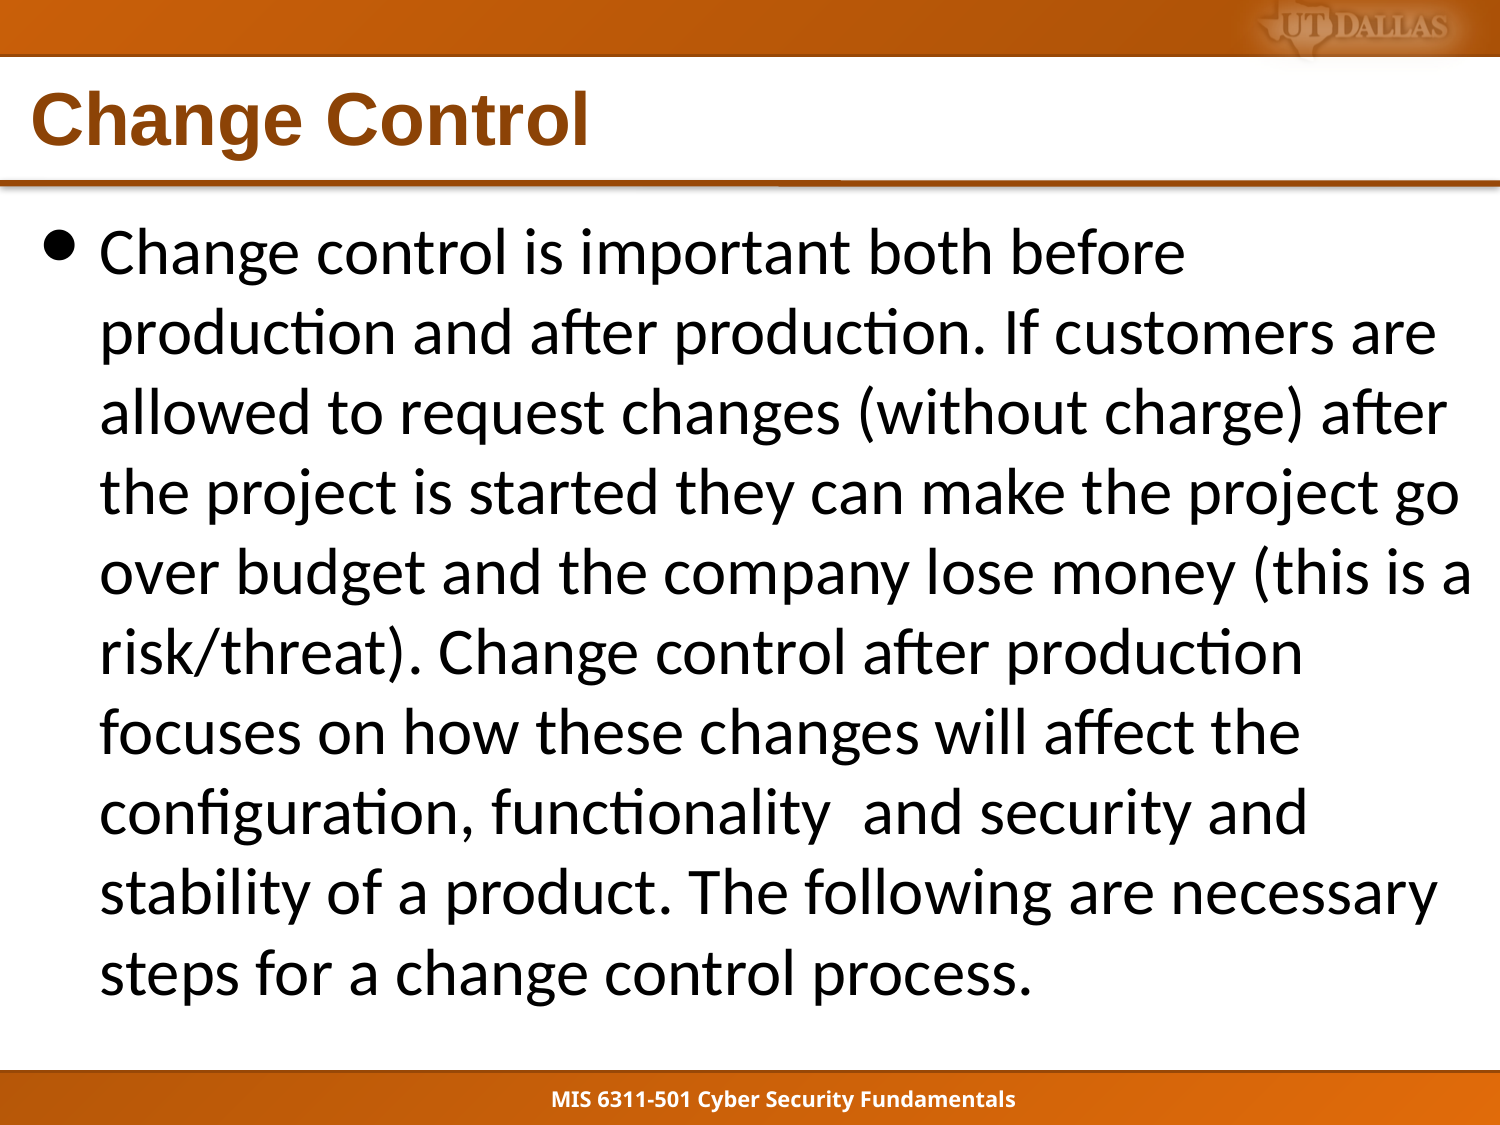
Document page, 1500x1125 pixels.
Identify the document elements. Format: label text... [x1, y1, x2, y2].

title Change Control [0, 64, 1500, 178]
list Change control is important both before production and after production. If customers are allowed to request changes (without charge) after the project is started they can make the project go over budget and the company lose money (this is a risk/threat). Change control after production focuses on how these changes will affect the configuration, functionality and security and stability of a product. The following are necessary steps for a change control process. [24, 199, 1500, 1077]
picture [1218, 0, 1500, 64]
